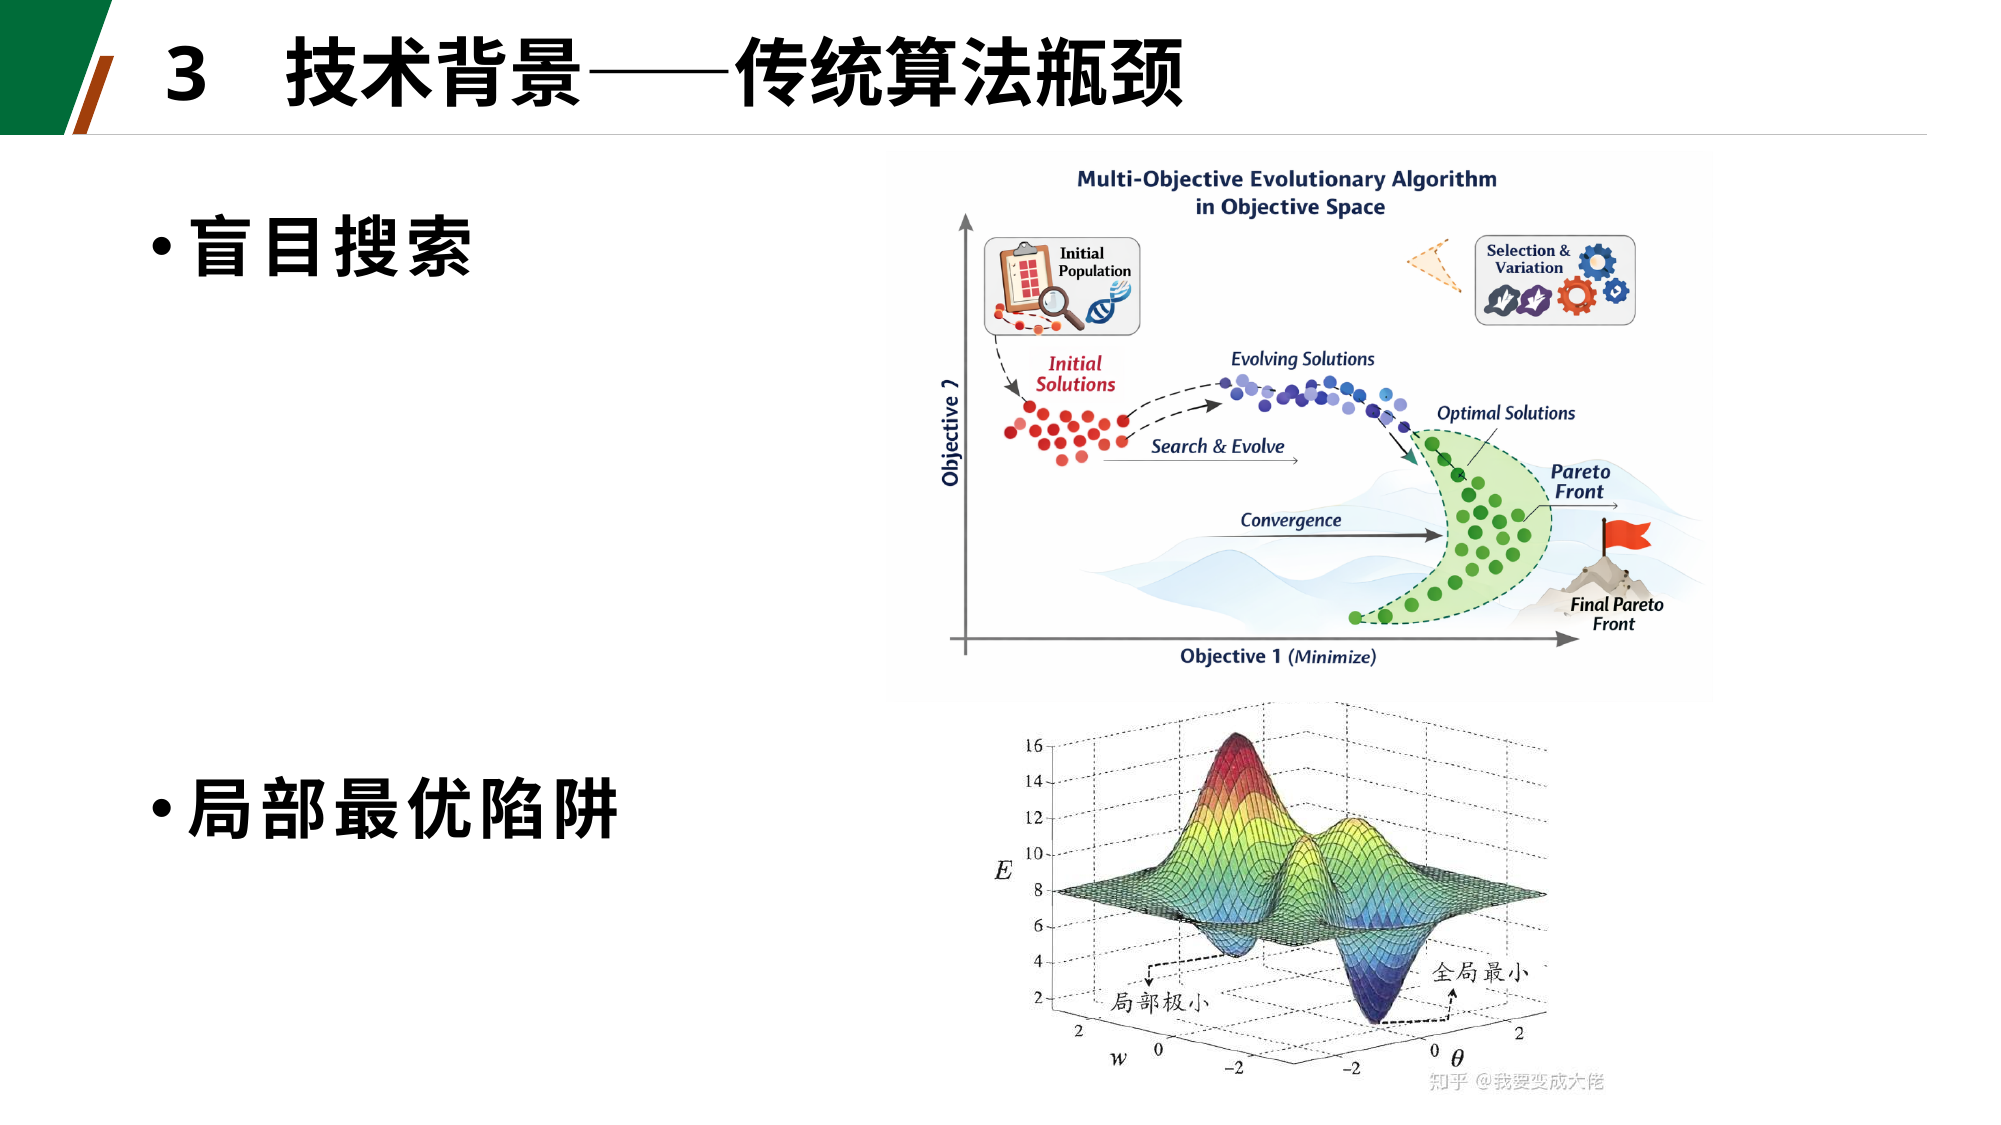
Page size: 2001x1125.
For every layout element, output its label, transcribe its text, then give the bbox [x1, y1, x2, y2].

title 3 技术背景——传统算法瓶颈 [150, 28, 1513, 126]
text_box 盲目搜索 [150, 188, 886, 324]
text_box 局部最优陷阱 [150, 751, 979, 887]
picture [886, 151, 1713, 1107]
